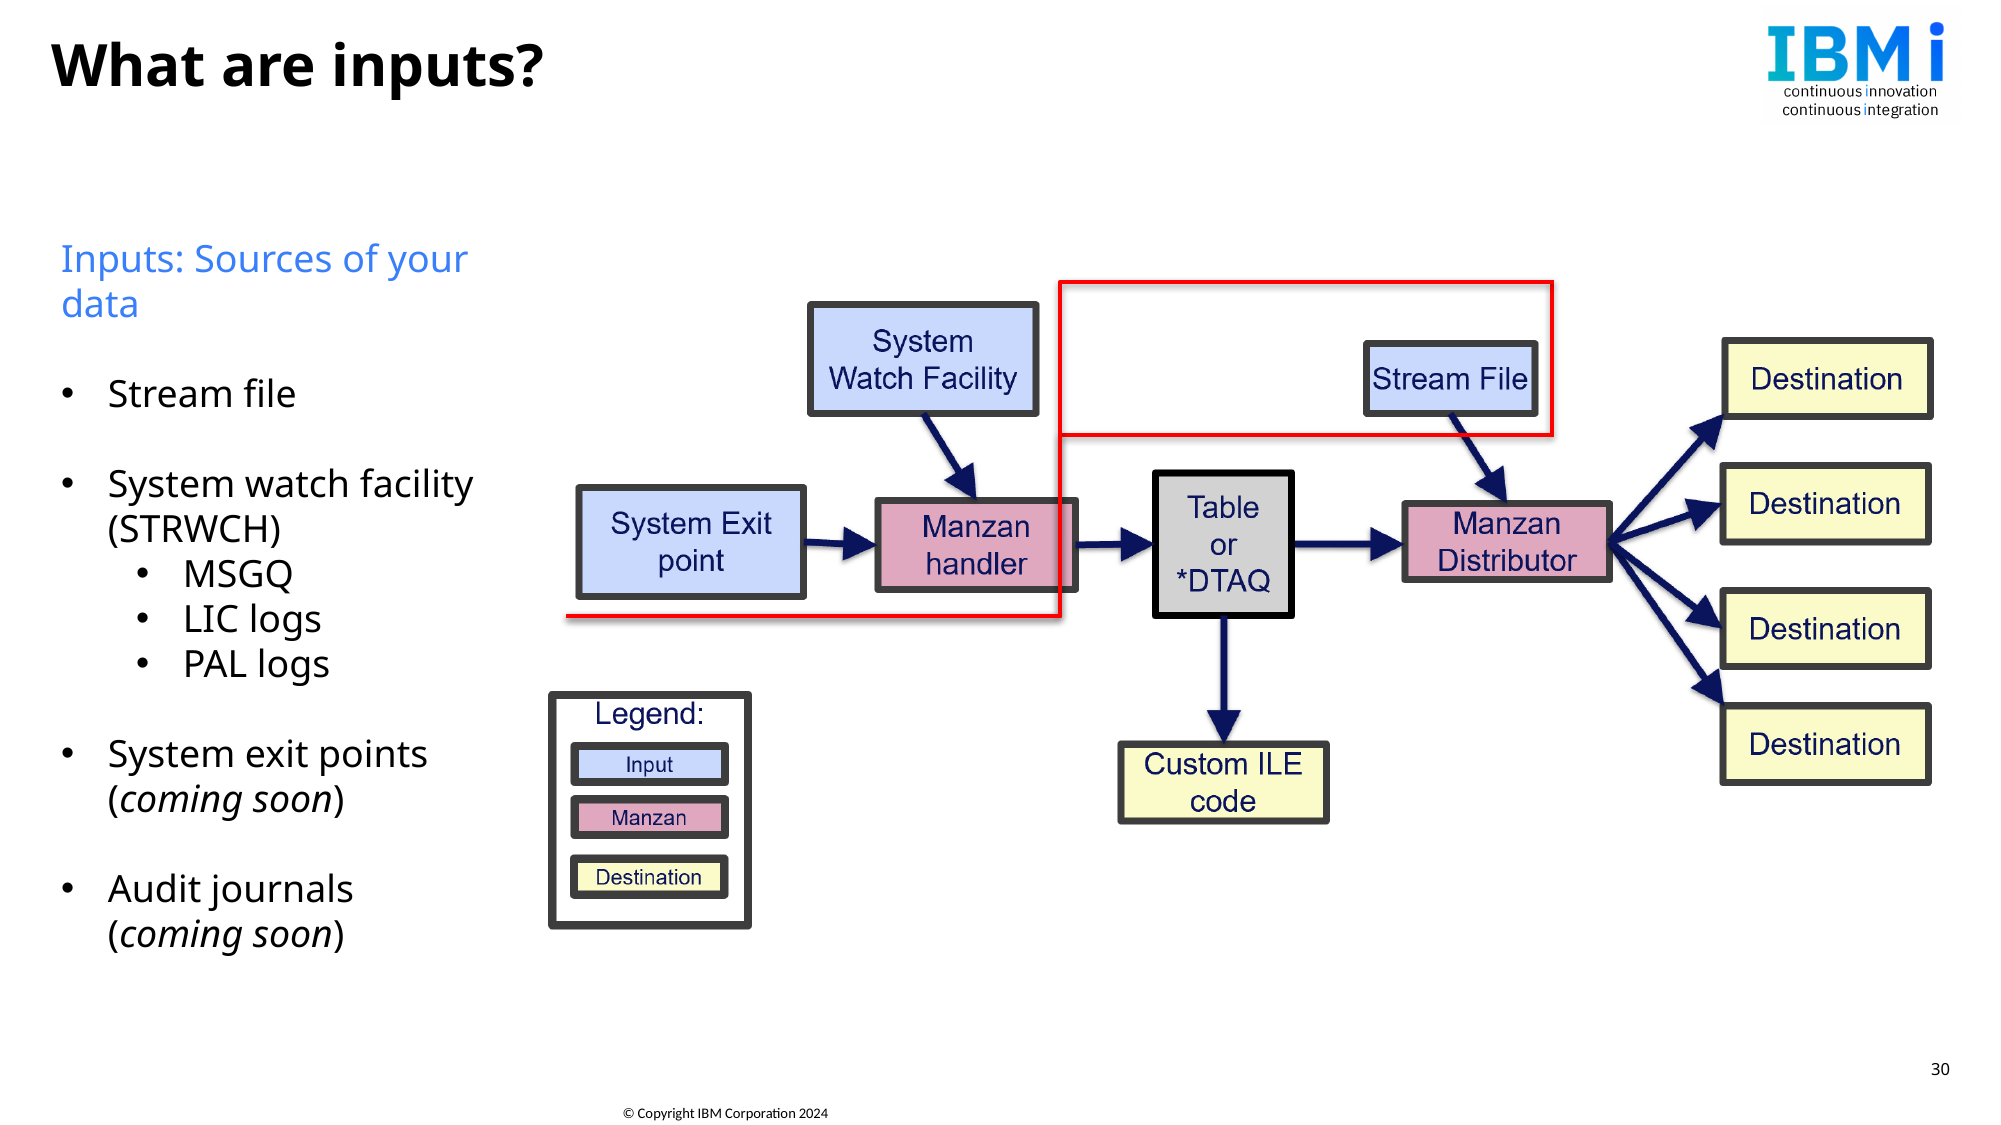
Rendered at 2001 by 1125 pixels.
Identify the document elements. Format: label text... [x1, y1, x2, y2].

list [535, 281, 1959, 948]
text_box Inputs: Sources of your data Stream file System watch facility (STRWCH) MSGQ LIC logs PAL logs System exit points (coming soon) Audit journals (coming soon) [46, 227, 521, 963]
picture [1761, 5, 1961, 124]
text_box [565, 281, 1555, 617]
slide_number 30 [1500, 1055, 1950, 1086]
text_box What are inputs? [50, 36, 1721, 101]
